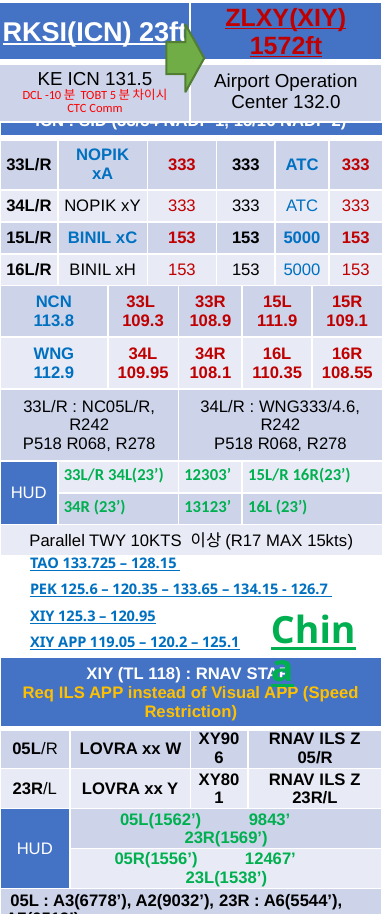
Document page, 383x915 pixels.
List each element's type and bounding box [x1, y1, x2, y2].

table_cell [179, 338, 241, 388]
table_cell [276, 141, 328, 189]
table_cell [59, 255, 147, 285]
table_cell [1, 338, 107, 388]
table_cell [0, 65, 189, 121]
table_cell [276, 223, 328, 253]
table_cell [109, 338, 178, 388]
table_cell [1, 889, 381, 914]
table_header [191, 3, 381, 59]
text_box [166, 24, 205, 93]
table_cell [179, 390, 382, 460]
table_cell [243, 338, 311, 388]
table_cell [1, 223, 57, 253]
table_cell [330, 191, 382, 221]
table_cell [1, 809, 69, 888]
table_cell [249, 769, 381, 808]
table_cell [1, 731, 69, 768]
table_cell [330, 223, 382, 253]
table_cell [148, 141, 216, 189]
table_cell [313, 338, 382, 388]
table_cell [191, 731, 247, 768]
table_cell [71, 731, 190, 768]
table_cell [59, 191, 147, 221]
table_header [1, 123, 382, 135]
table_cell [148, 255, 216, 285]
text_box [15, 557, 377, 658]
table_cell [1, 286, 107, 336]
table_cell [71, 849, 381, 888]
table_cell [109, 286, 178, 336]
table_cell [243, 286, 311, 336]
table_cell [59, 494, 178, 524]
table_cell [330, 141, 382, 189]
table_cell [1, 191, 57, 221]
table_cell [179, 494, 241, 524]
table_cell [71, 769, 190, 808]
table_cell [243, 462, 382, 492]
table_cell [276, 255, 328, 285]
table_cell [217, 191, 274, 221]
table_cell [191, 769, 247, 808]
table_cell [148, 191, 216, 221]
table_cell [71, 809, 381, 848]
table_cell [313, 286, 382, 336]
table_header [1, 658, 381, 726]
table_cell [217, 255, 274, 285]
table_cell [1, 390, 178, 460]
table_header [0, 3, 189, 59]
table_cell [1, 141, 57, 189]
table_cell [217, 141, 274, 189]
table_cell [59, 462, 178, 492]
table_cell [1, 769, 69, 808]
table_cell [191, 65, 381, 121]
table_cell [1, 462, 57, 524]
table_cell [330, 255, 382, 285]
table_cell [217, 223, 274, 253]
table_cell [179, 286, 241, 336]
table_cell [276, 191, 328, 221]
table_cell [249, 731, 381, 768]
table_cell [1, 525, 382, 555]
table_cell [243, 494, 382, 524]
table_cell [148, 223, 216, 253]
table_cell [179, 462, 241, 492]
table_cell [59, 141, 147, 189]
table_cell [1, 255, 57, 285]
table_cell [59, 223, 147, 253]
